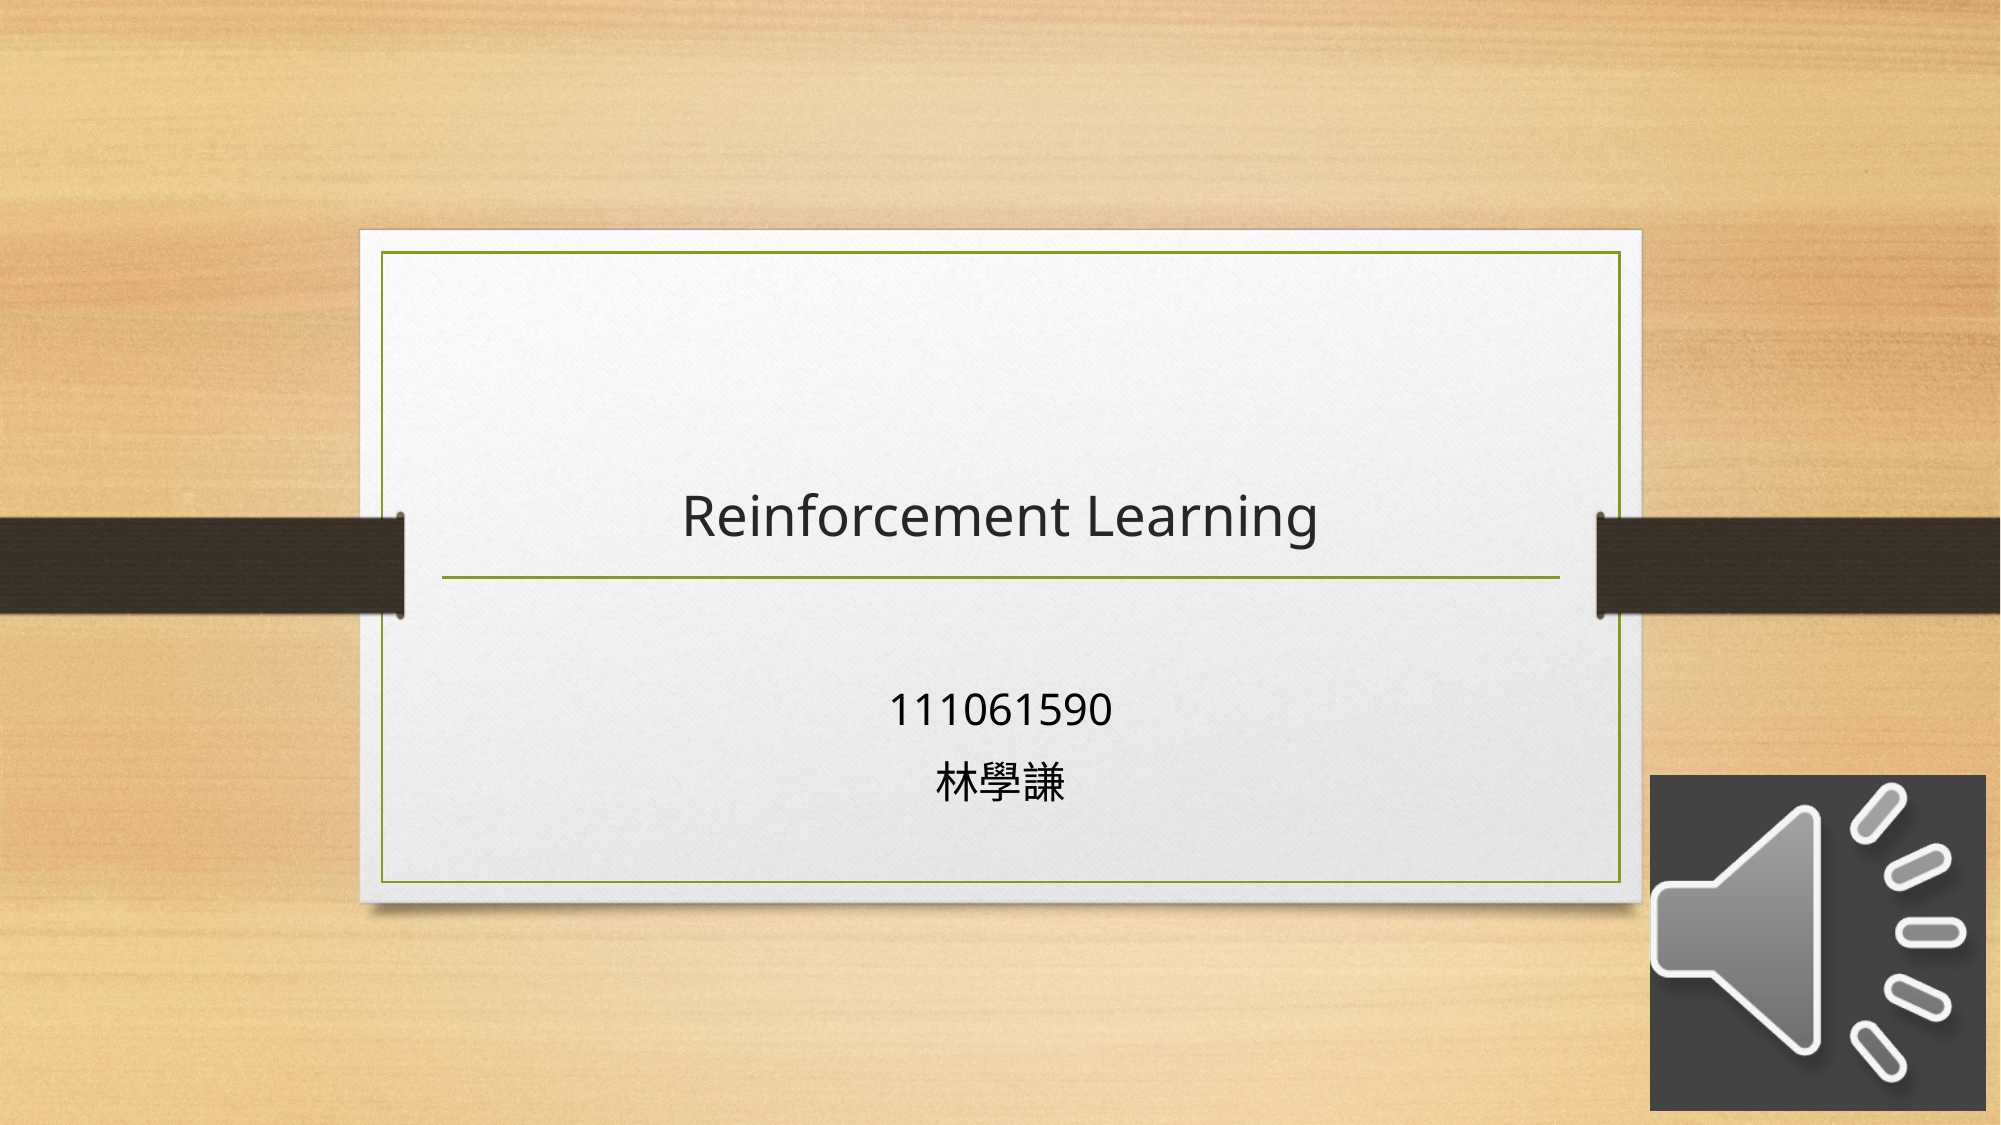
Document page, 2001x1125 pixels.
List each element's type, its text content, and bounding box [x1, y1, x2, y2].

subtitle 111061590 林學謙 [441, 600, 1560, 817]
picture [0, 0, 2001, 1125]
title Reinforcement Learning [441, 306, 1560, 556]
